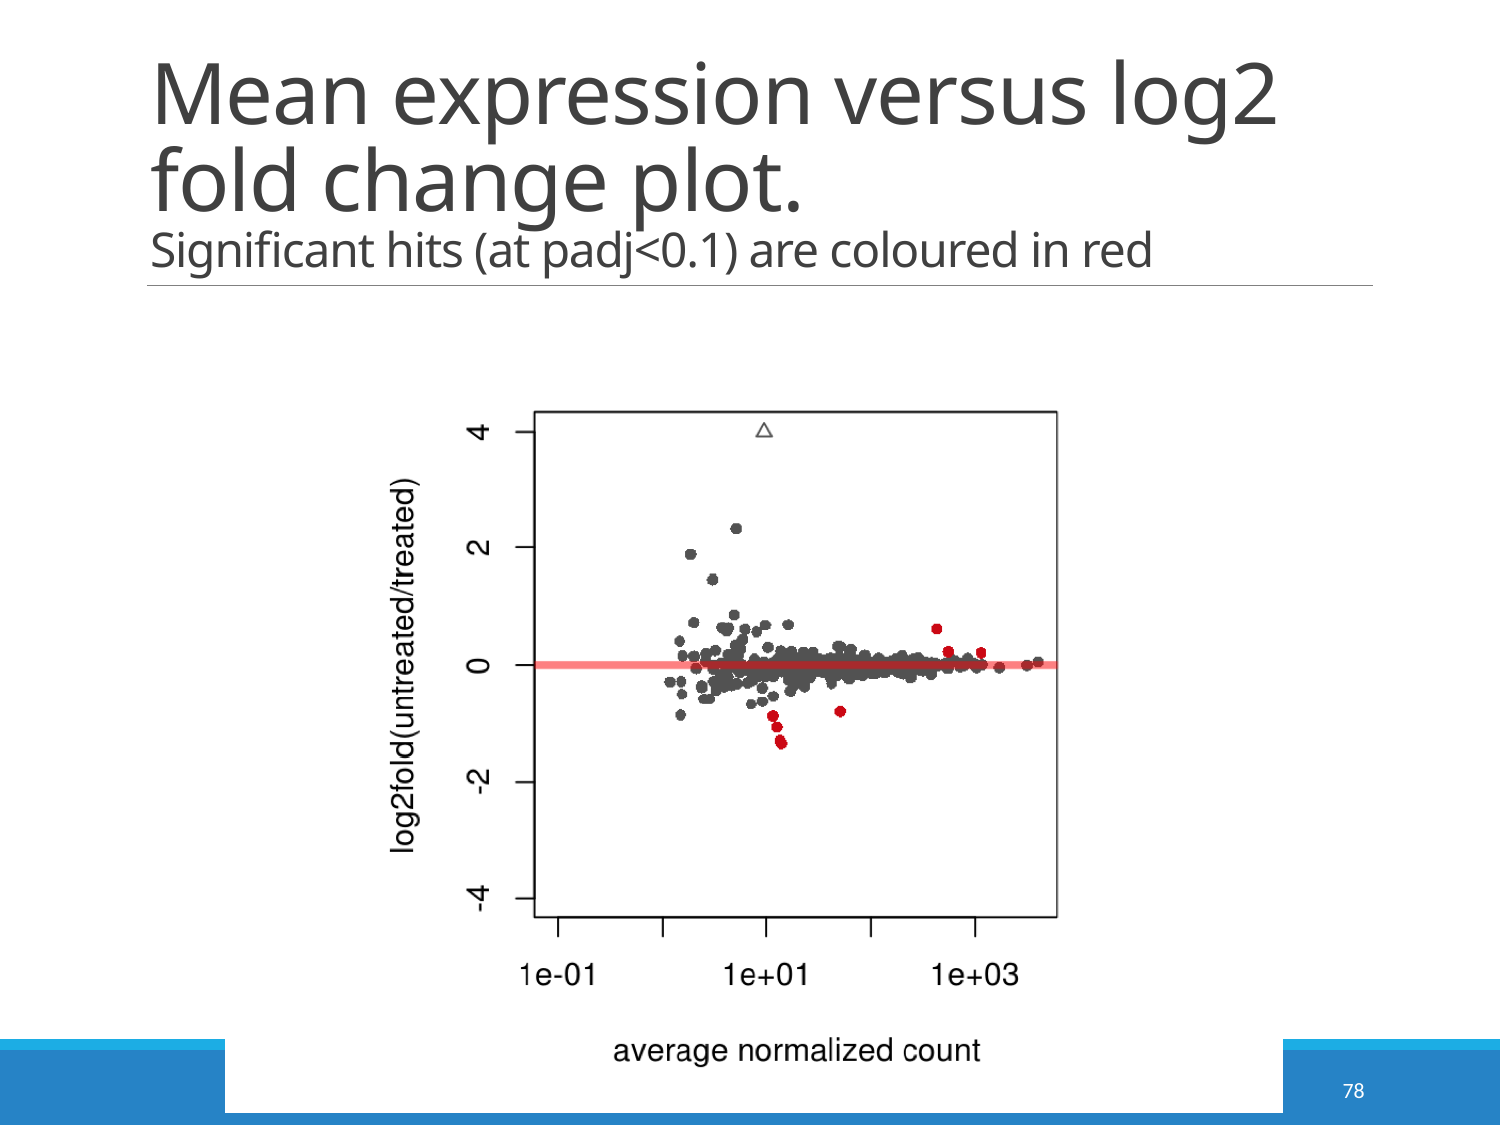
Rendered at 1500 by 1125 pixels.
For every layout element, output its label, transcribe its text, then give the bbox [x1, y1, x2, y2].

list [224, 295, 1283, 1113]
title Mean expression versus log2 fold change plot. Significant hits (at padj<0.1) are coloured in red [135, 47, 1373, 285]
slide_number 78 [1283, 1059, 1380, 1120]
